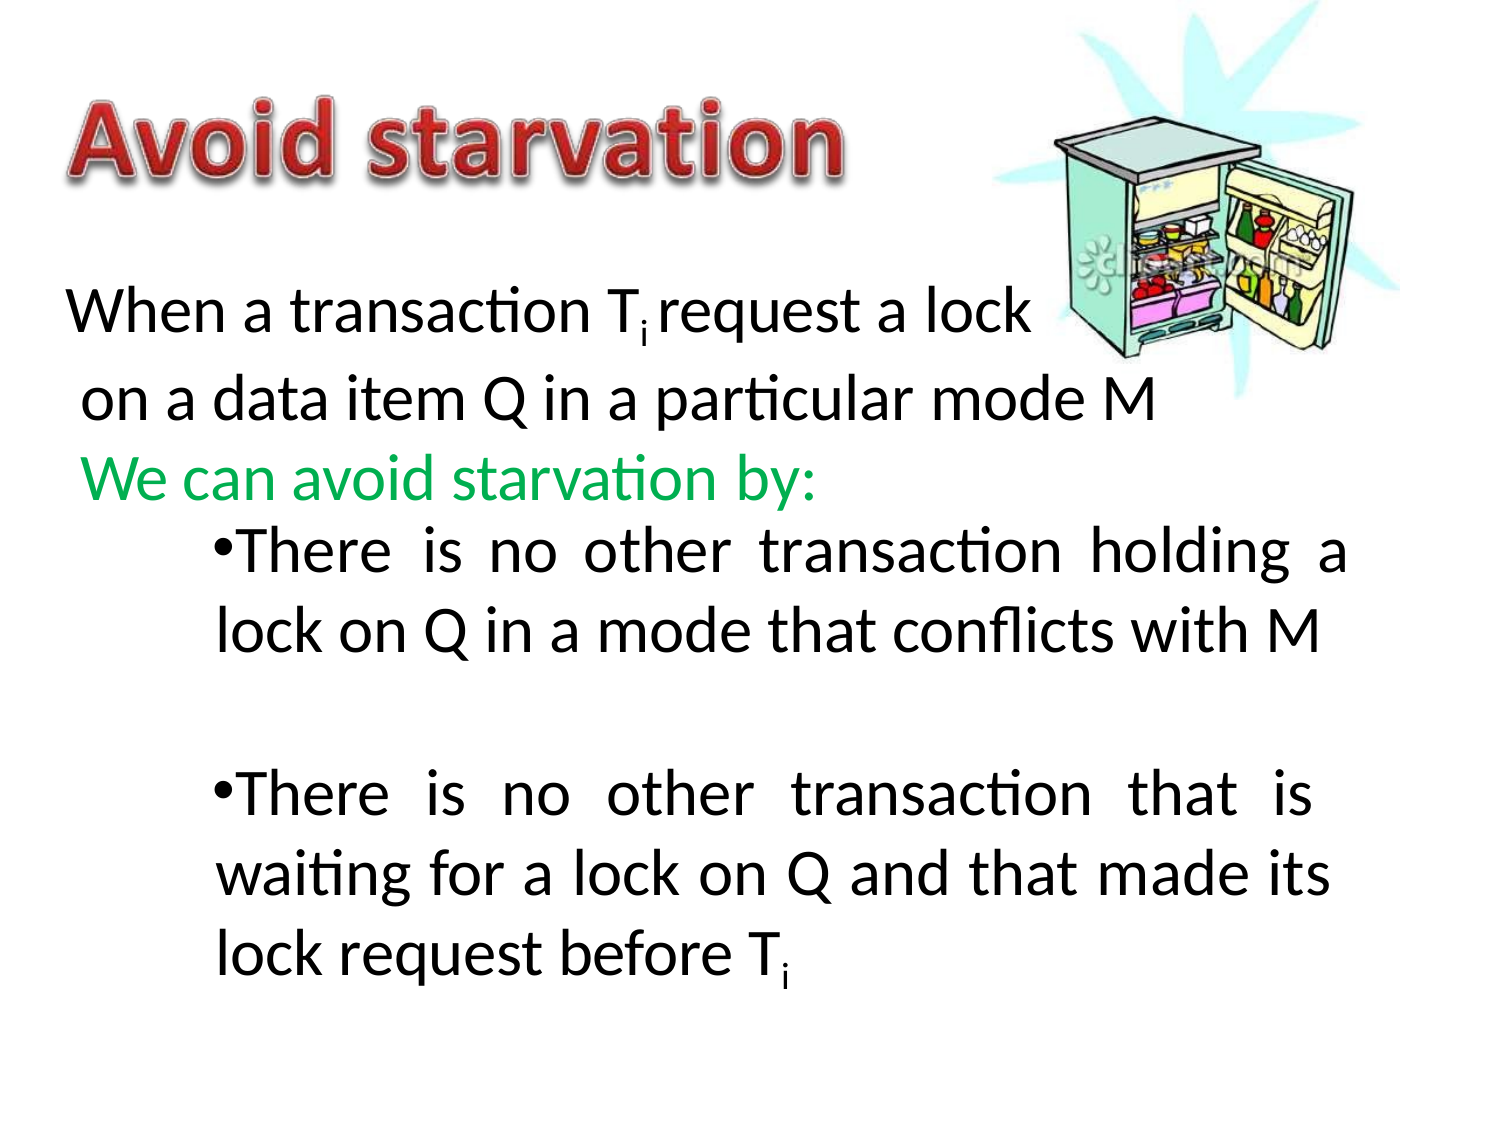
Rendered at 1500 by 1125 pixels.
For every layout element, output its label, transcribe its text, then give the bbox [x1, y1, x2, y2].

title When a transaction Ti request a lock on a data item Q in a particular mode M We can avoid starvation by: [62, 263, 1168, 514]
text_box [991, 0, 1400, 400]
text_box [57, 92, 854, 196]
text_box There is no other transaction holding a lock on Q in a mode that conflicts with M There is no other transaction that is waiting for a lock on Q and that made its lock request before Ti [212, 503, 1350, 998]
